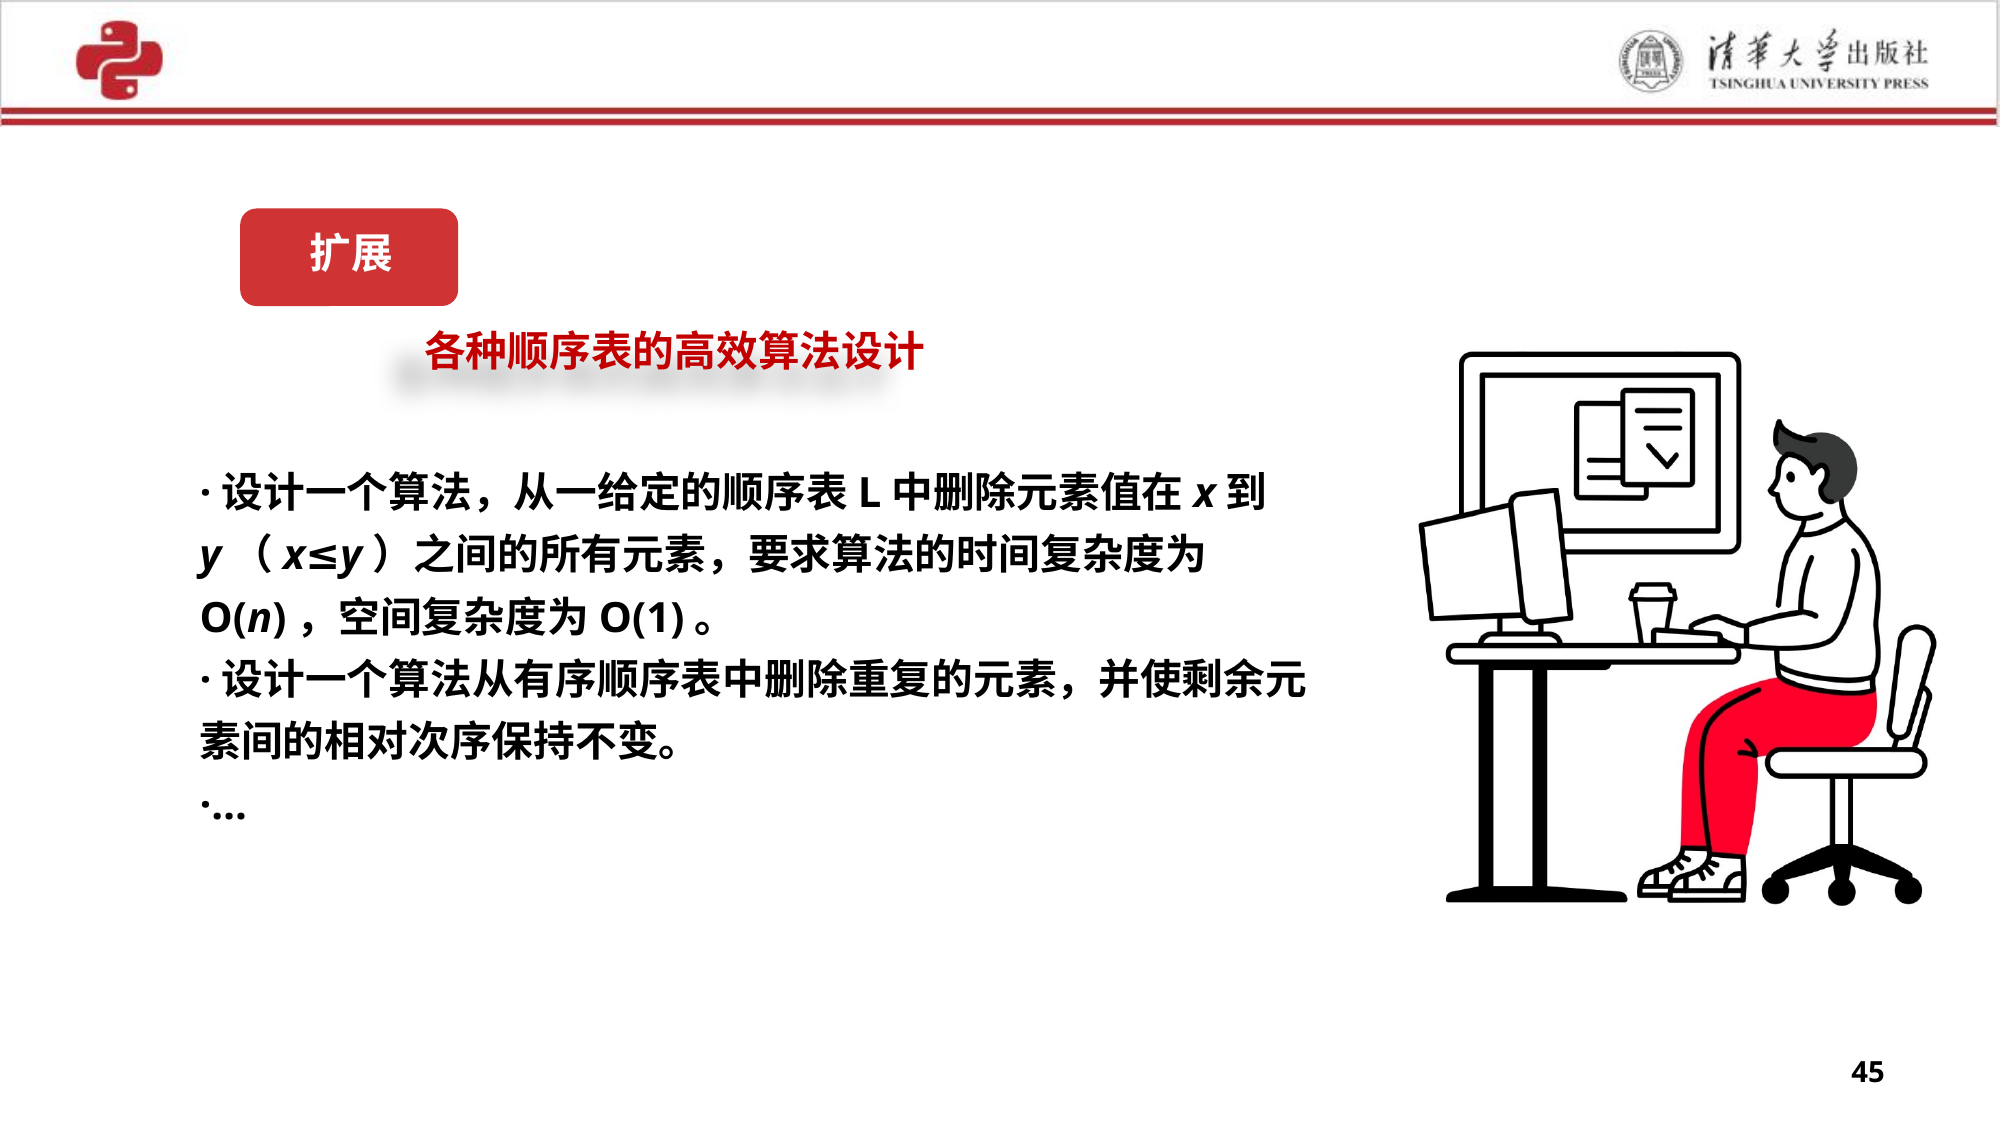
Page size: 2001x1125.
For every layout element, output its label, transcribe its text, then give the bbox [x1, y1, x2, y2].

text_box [239, 208, 459, 307]
text_box ·设计一个算法，从一给定的顺序表L中删除元素值在x到y（x≤y）之间的所有元素，要求算法的时间复杂度为O(n)，空间复杂度为O(1)。 ·设计一个算法从有序顺序表中删除重复的元素，并使剩余元素间的相对次序保持不变。 ·… [184, 445, 1356, 911]
picture [0, 0, 2000, 127]
slide_number 45 [1433, 1042, 1900, 1103]
picture [1401, 285, 2001, 947]
text_box 各种顺序表的高效算法设计 [409, 317, 1089, 383]
